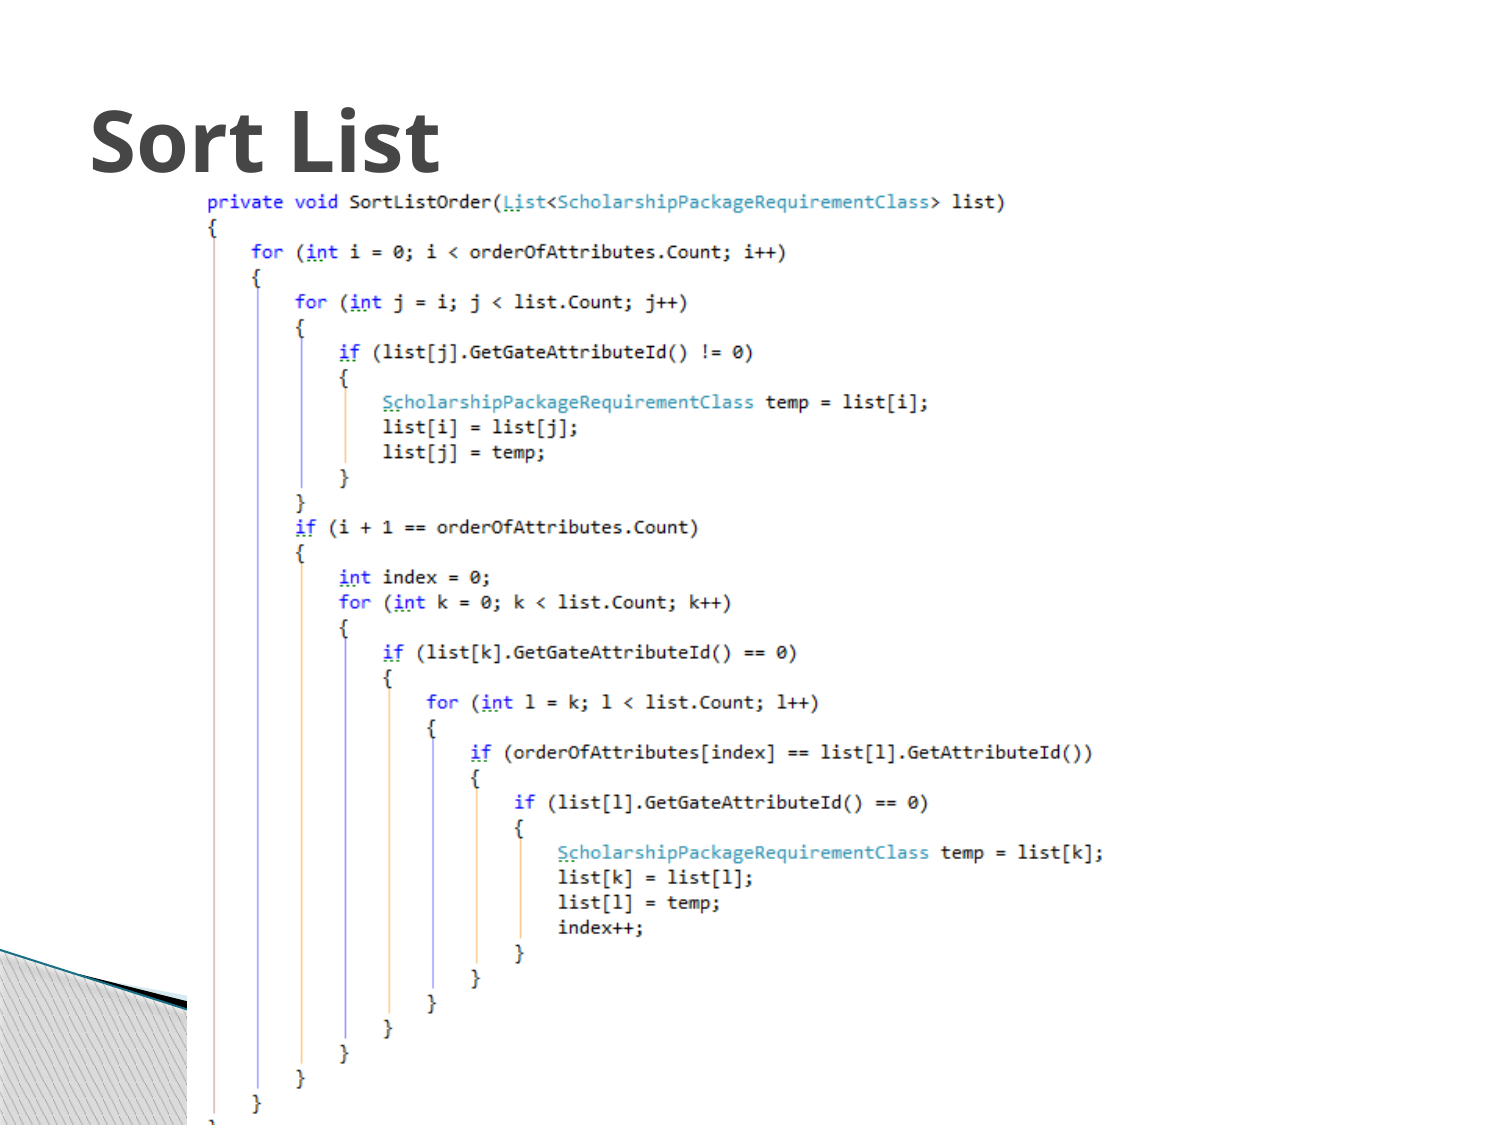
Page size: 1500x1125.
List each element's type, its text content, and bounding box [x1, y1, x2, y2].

title Sort List [75, 45, 1425, 233]
picture [187, 174, 1180, 1125]
